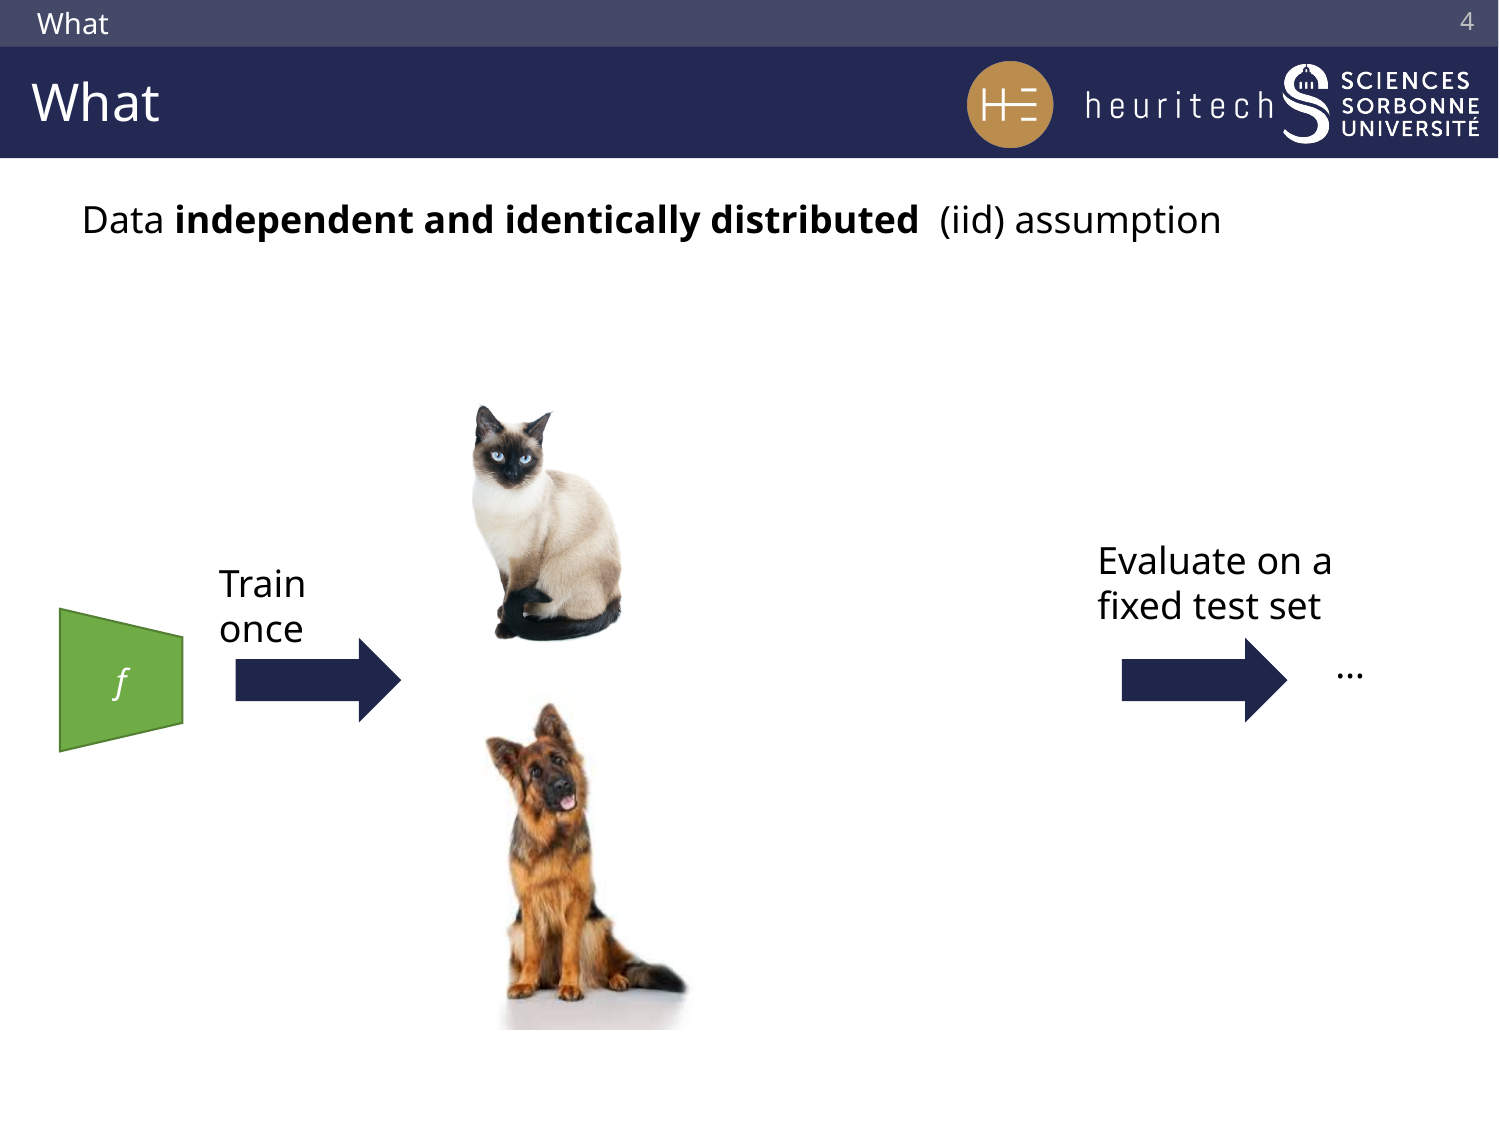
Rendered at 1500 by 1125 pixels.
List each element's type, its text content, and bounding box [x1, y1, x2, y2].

text_box Train once [204, 552, 394, 657]
picture [403, 364, 707, 1030]
text_box Evaluate on a fixed test set [1082, 529, 1389, 635]
text_box [1121, 637, 1288, 723]
text_box [235, 657, 402, 723]
picture [967, 61, 1281, 148]
text_box Data independent and identically distributed (iid) assumption [66, 188, 1326, 249]
title What [16, 48, 952, 161]
list What [21, 0, 1487, 50]
text_box … [1320, 633, 1410, 694]
text_box f [58, 607, 184, 753]
slide_number 4 [1411, 0, 1490, 54]
